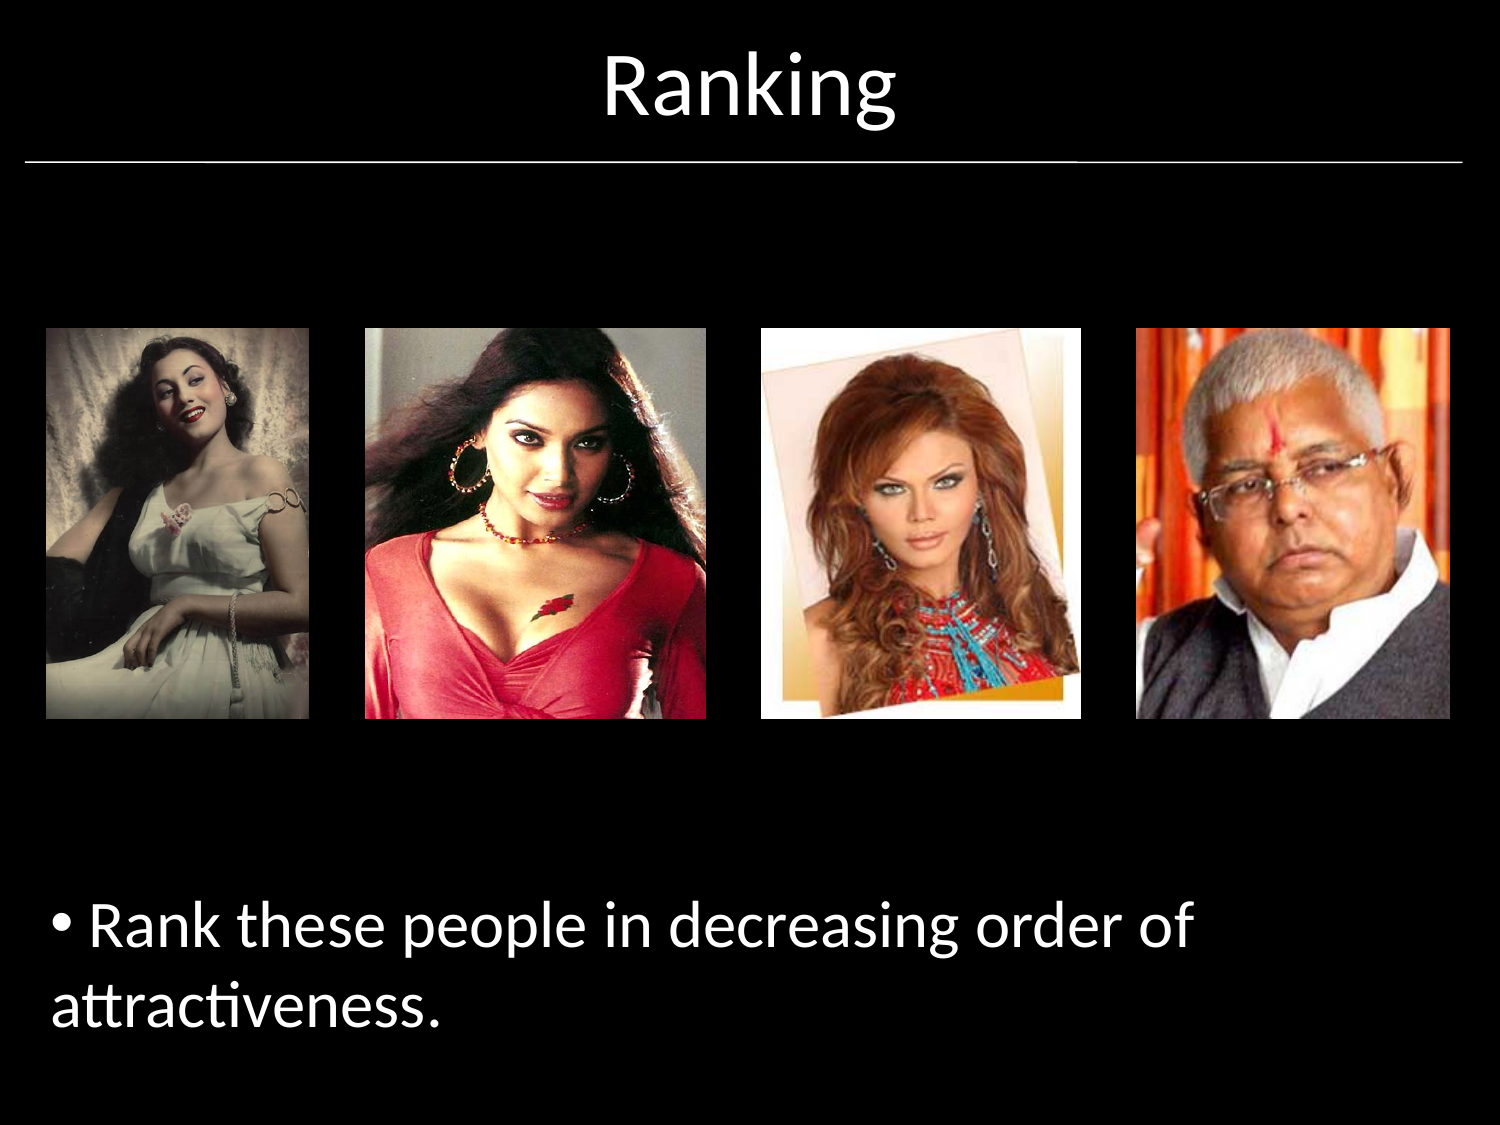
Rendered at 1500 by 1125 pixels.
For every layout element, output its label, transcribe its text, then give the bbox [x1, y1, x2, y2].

title Ranking [112, 14, 1388, 144]
text_box Rank these people in decreasing order of attractiveness. [35, 831, 1500, 1090]
picture [46, 327, 310, 720]
picture [761, 327, 1081, 720]
picture [364, 327, 706, 720]
picture [1136, 327, 1450, 720]
